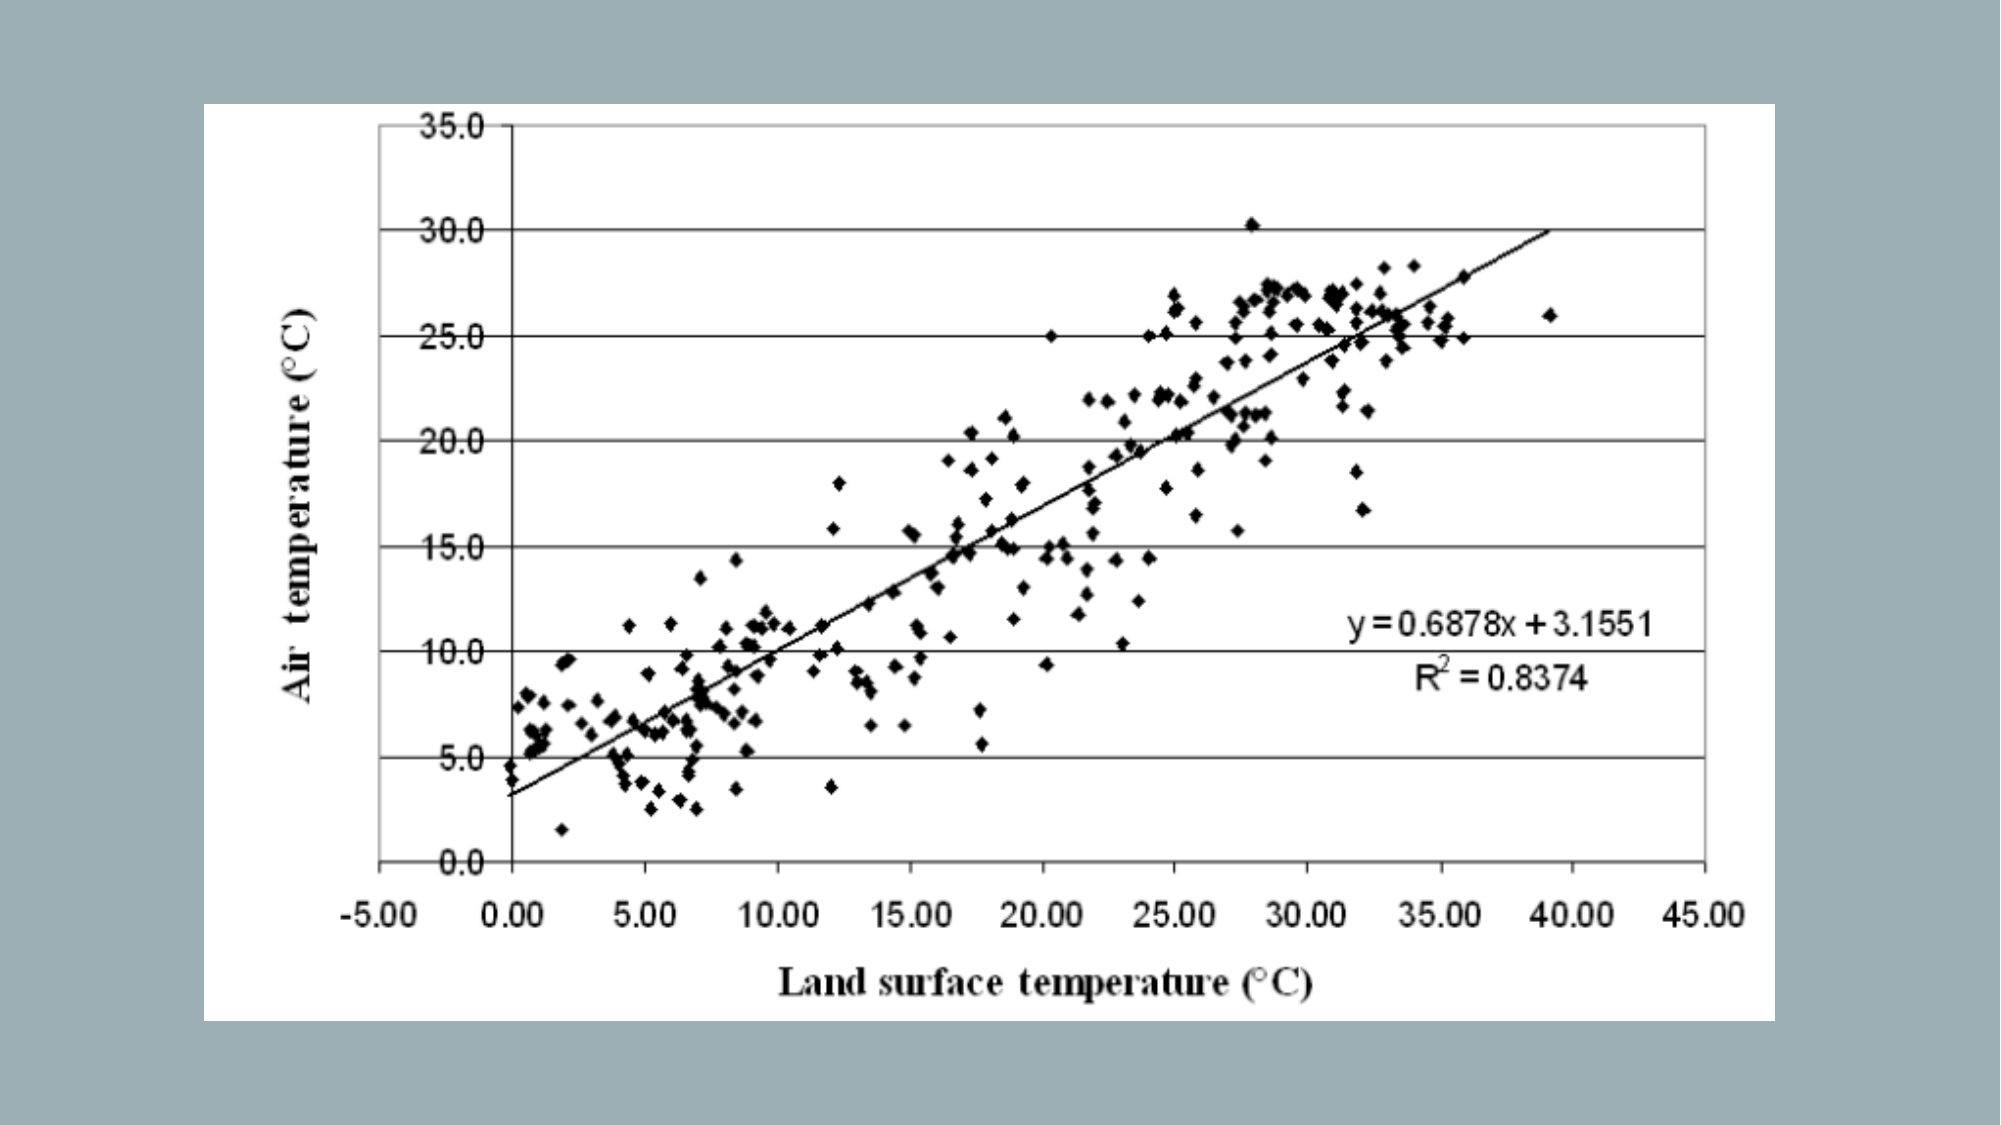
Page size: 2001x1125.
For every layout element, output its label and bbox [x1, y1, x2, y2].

picture [203, 104, 1775, 1021]
